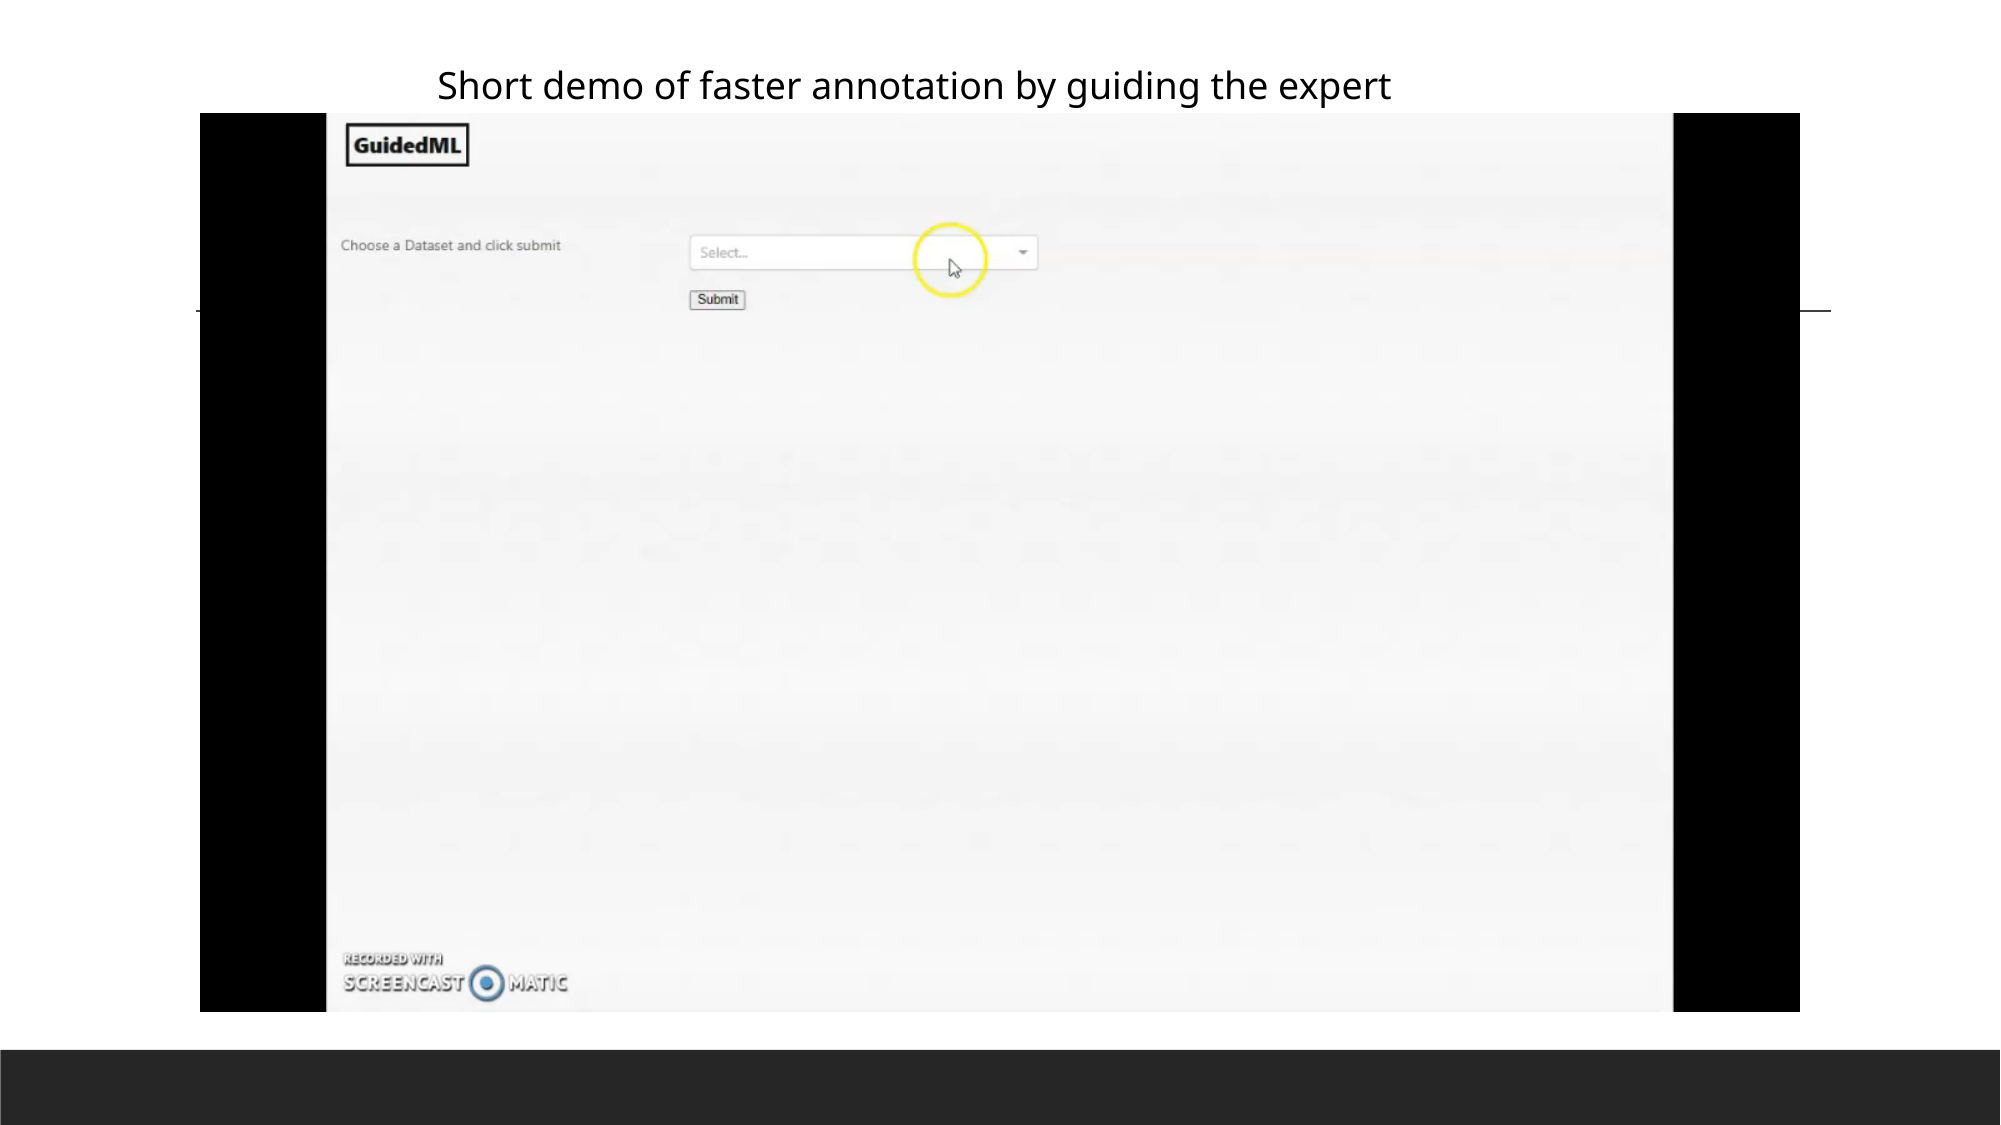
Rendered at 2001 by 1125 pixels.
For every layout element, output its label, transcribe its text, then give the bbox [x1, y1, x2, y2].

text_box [199, 111, 1801, 1013]
text_box Short demo of faster annotation by guiding the expert [422, 54, 1479, 110]
